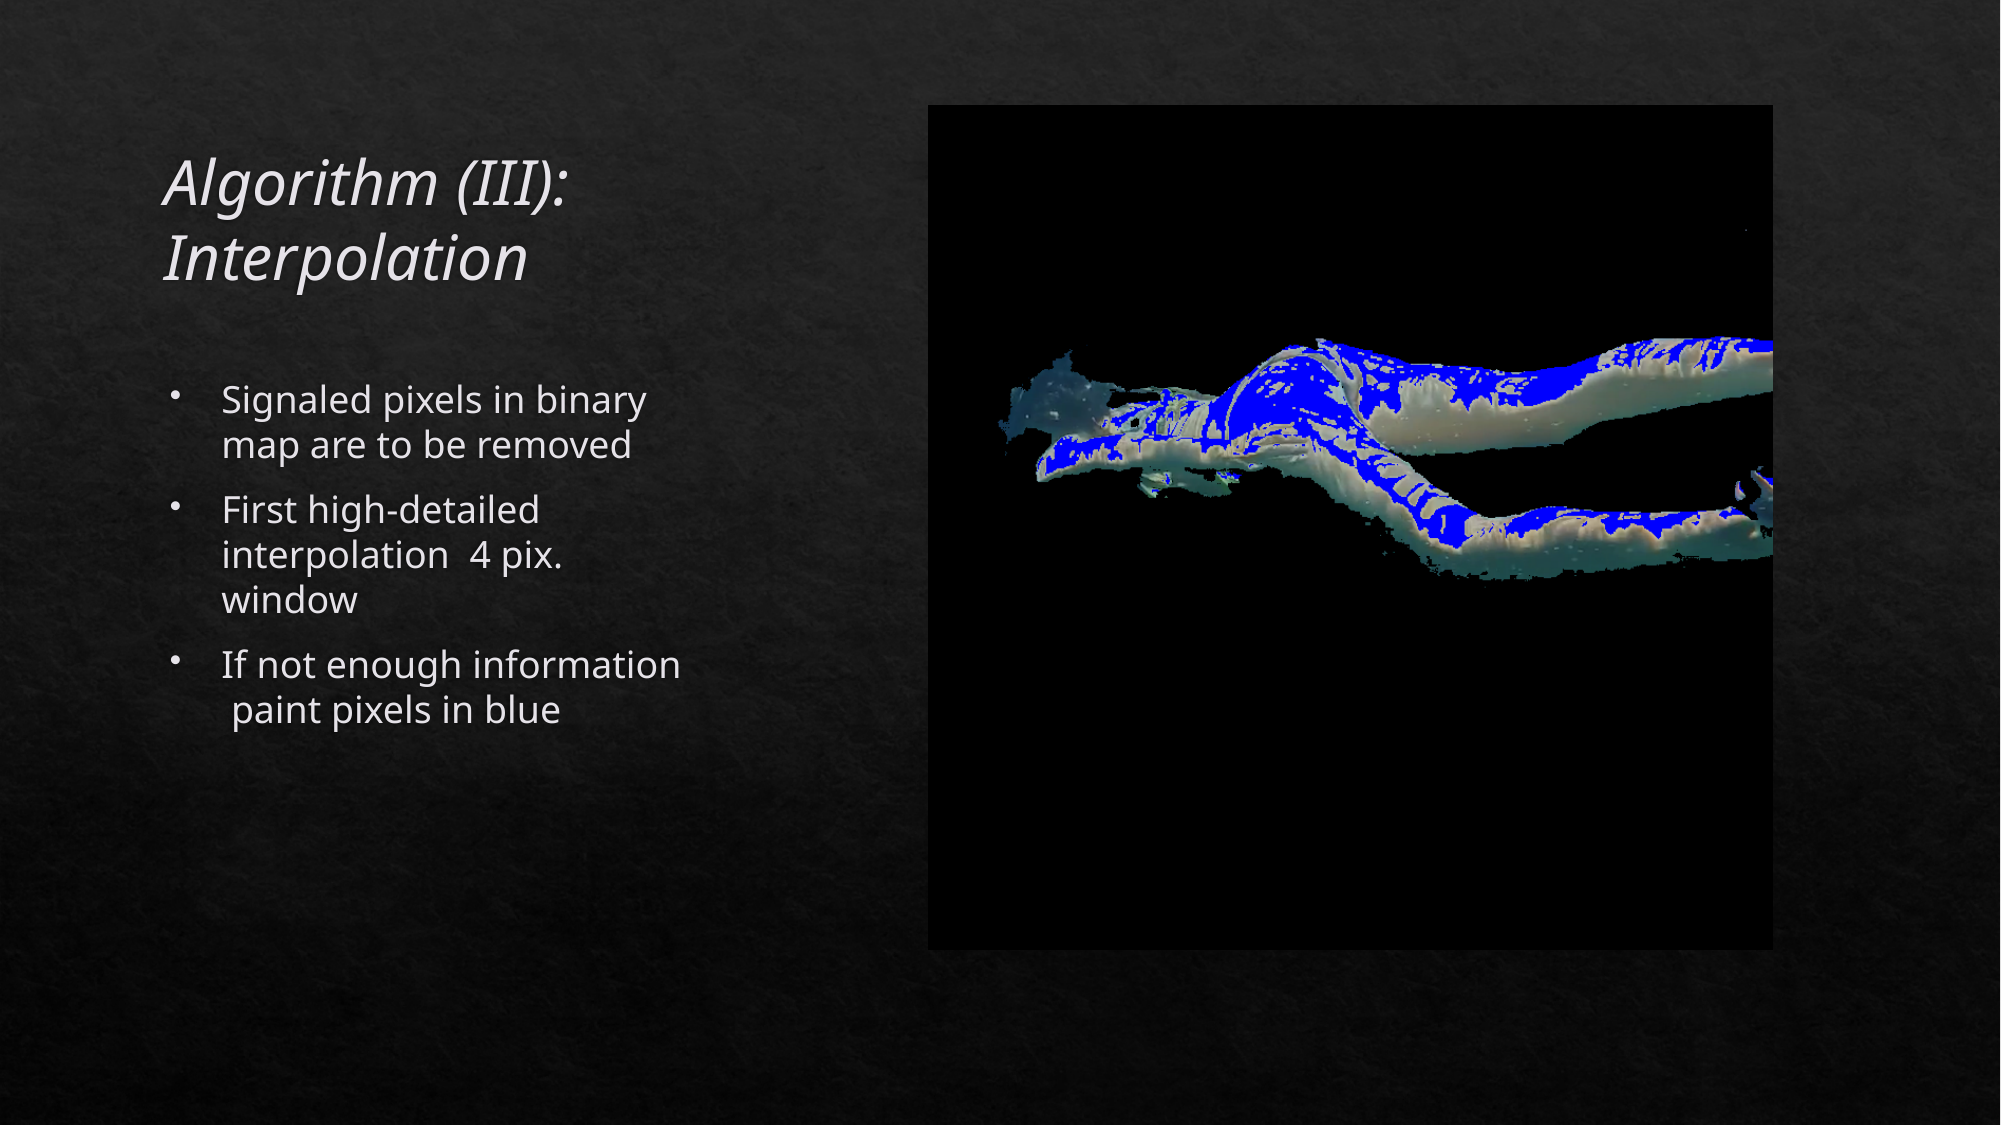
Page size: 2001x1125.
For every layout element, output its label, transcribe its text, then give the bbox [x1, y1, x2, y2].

text_box [0, 0, 2000, 1125]
picture [927, 105, 1773, 951]
title Algorithm (III): Interpolation [149, 105, 705, 331]
